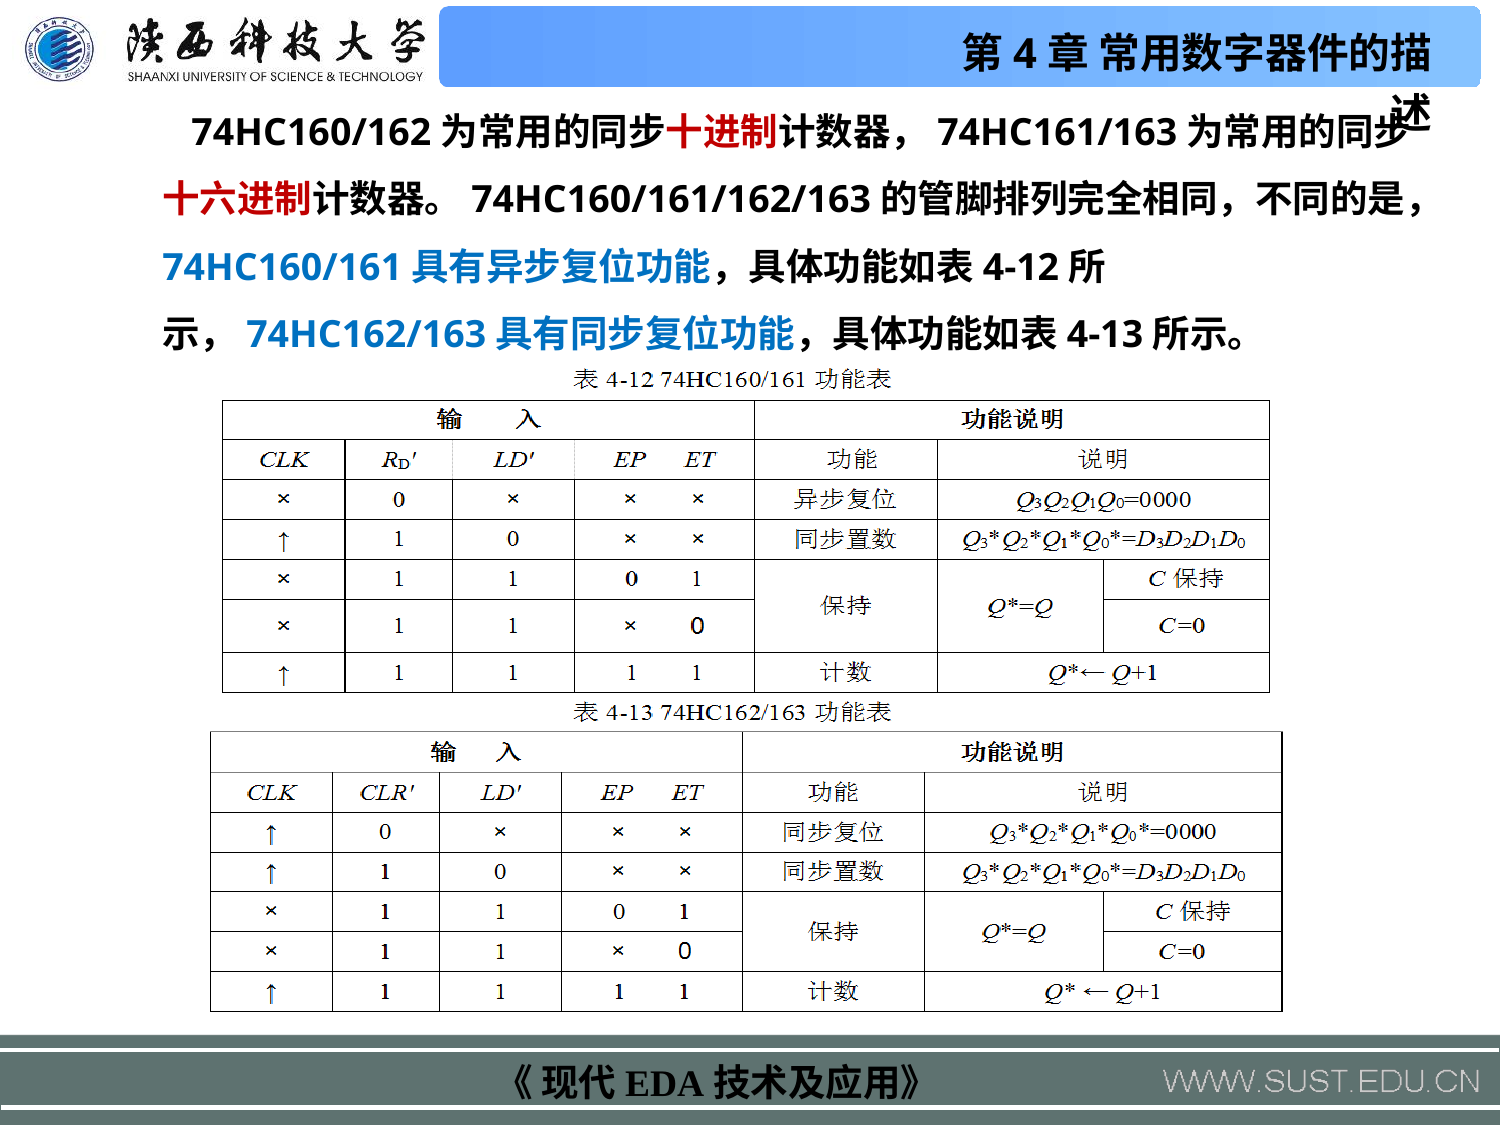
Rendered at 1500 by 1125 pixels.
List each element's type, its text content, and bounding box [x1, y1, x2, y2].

picture [12, 1, 439, 93]
text_box 74HC160/162为常用的同步十进制计数器，74HC161/163为常用的同步十六进制计数器。74HC160/161/162/163的管脚排列完全相同，不同的是，74HC160/161具有异步复位功能，具体功能如表4-12所示，74HC162/163具有同步复位功能，具体功能如表4-13所示。 [147, 78, 1445, 363]
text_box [1151, 1057, 1492, 1105]
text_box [200, 365, 1291, 1017]
